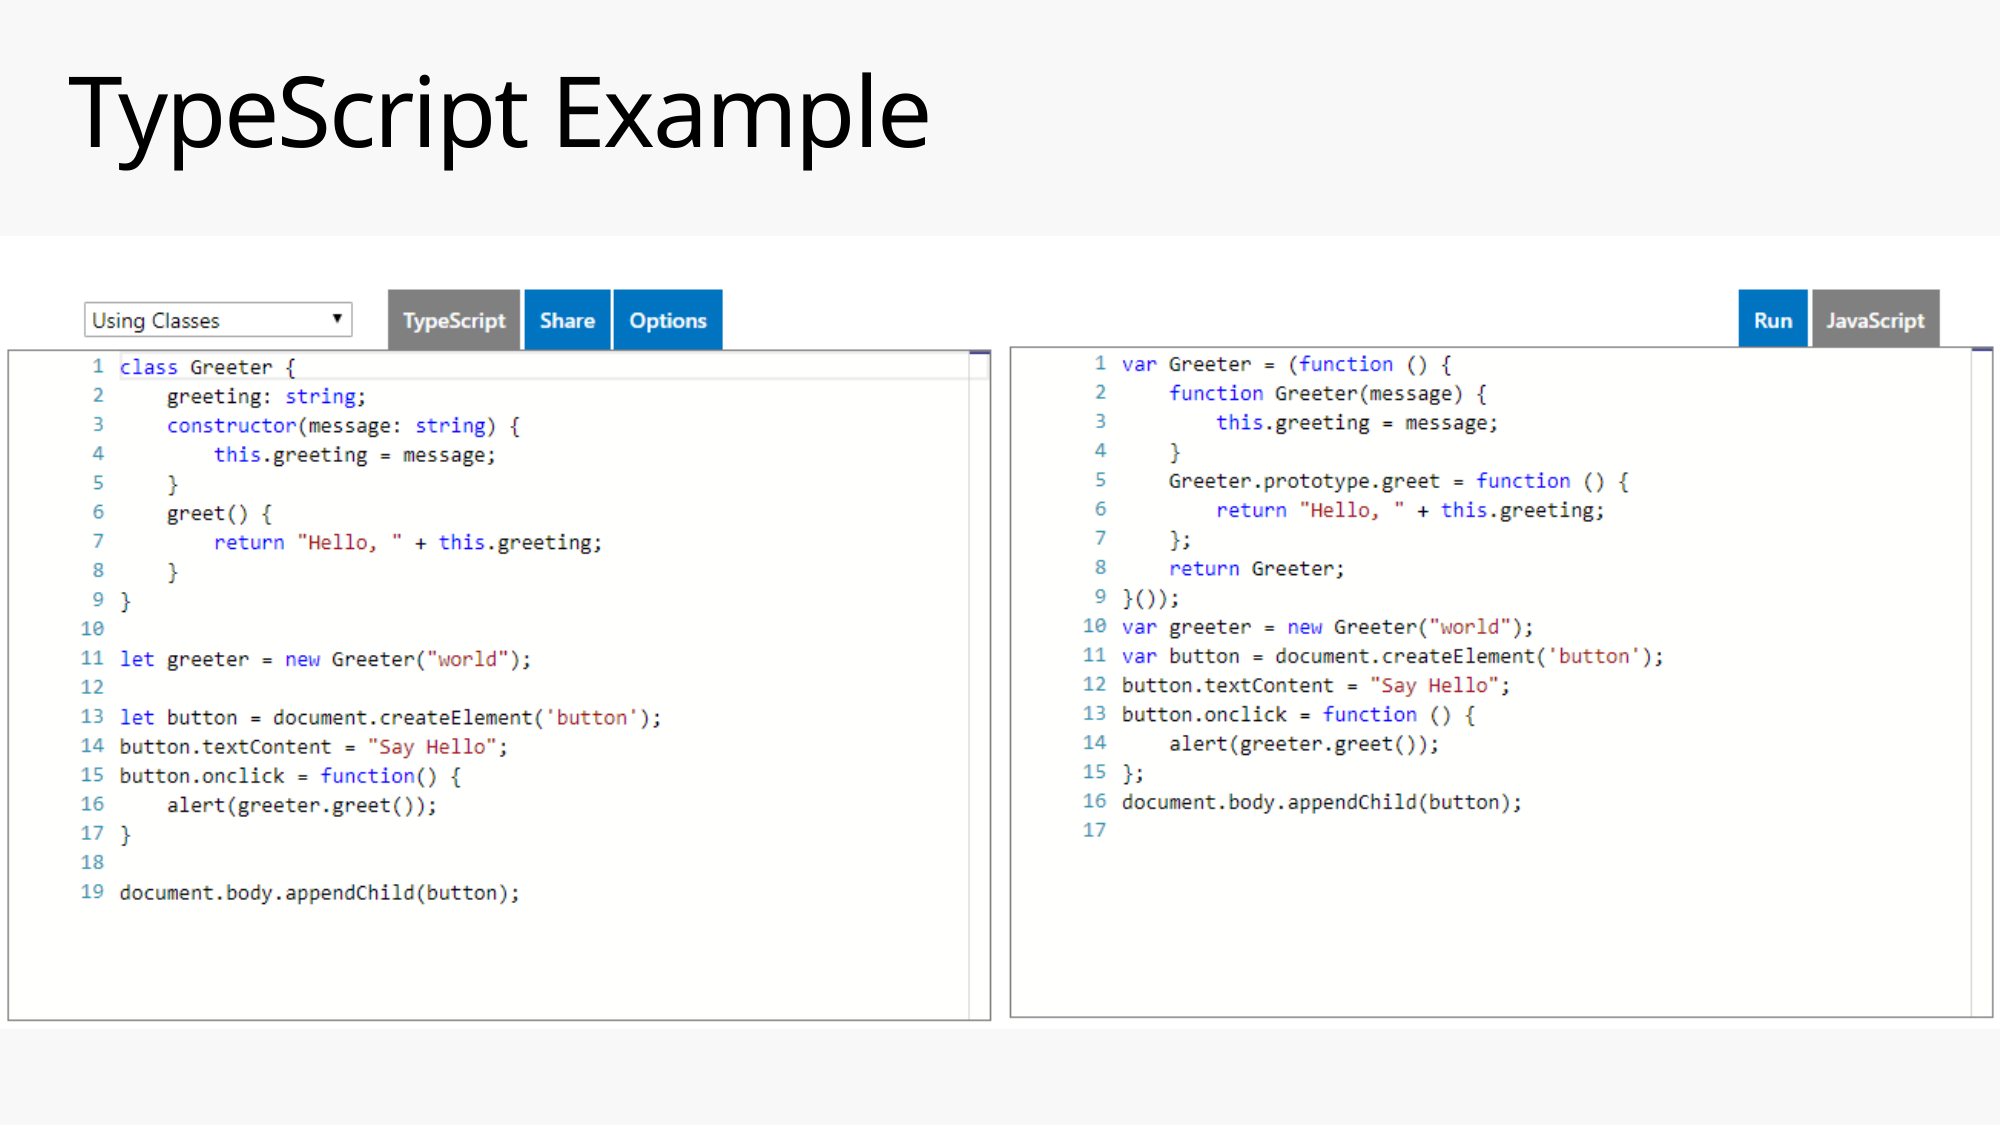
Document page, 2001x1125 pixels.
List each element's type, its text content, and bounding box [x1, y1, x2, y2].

picture [0, 236, 2000, 1030]
title TypeScript Example [44, 47, 1000, 196]
